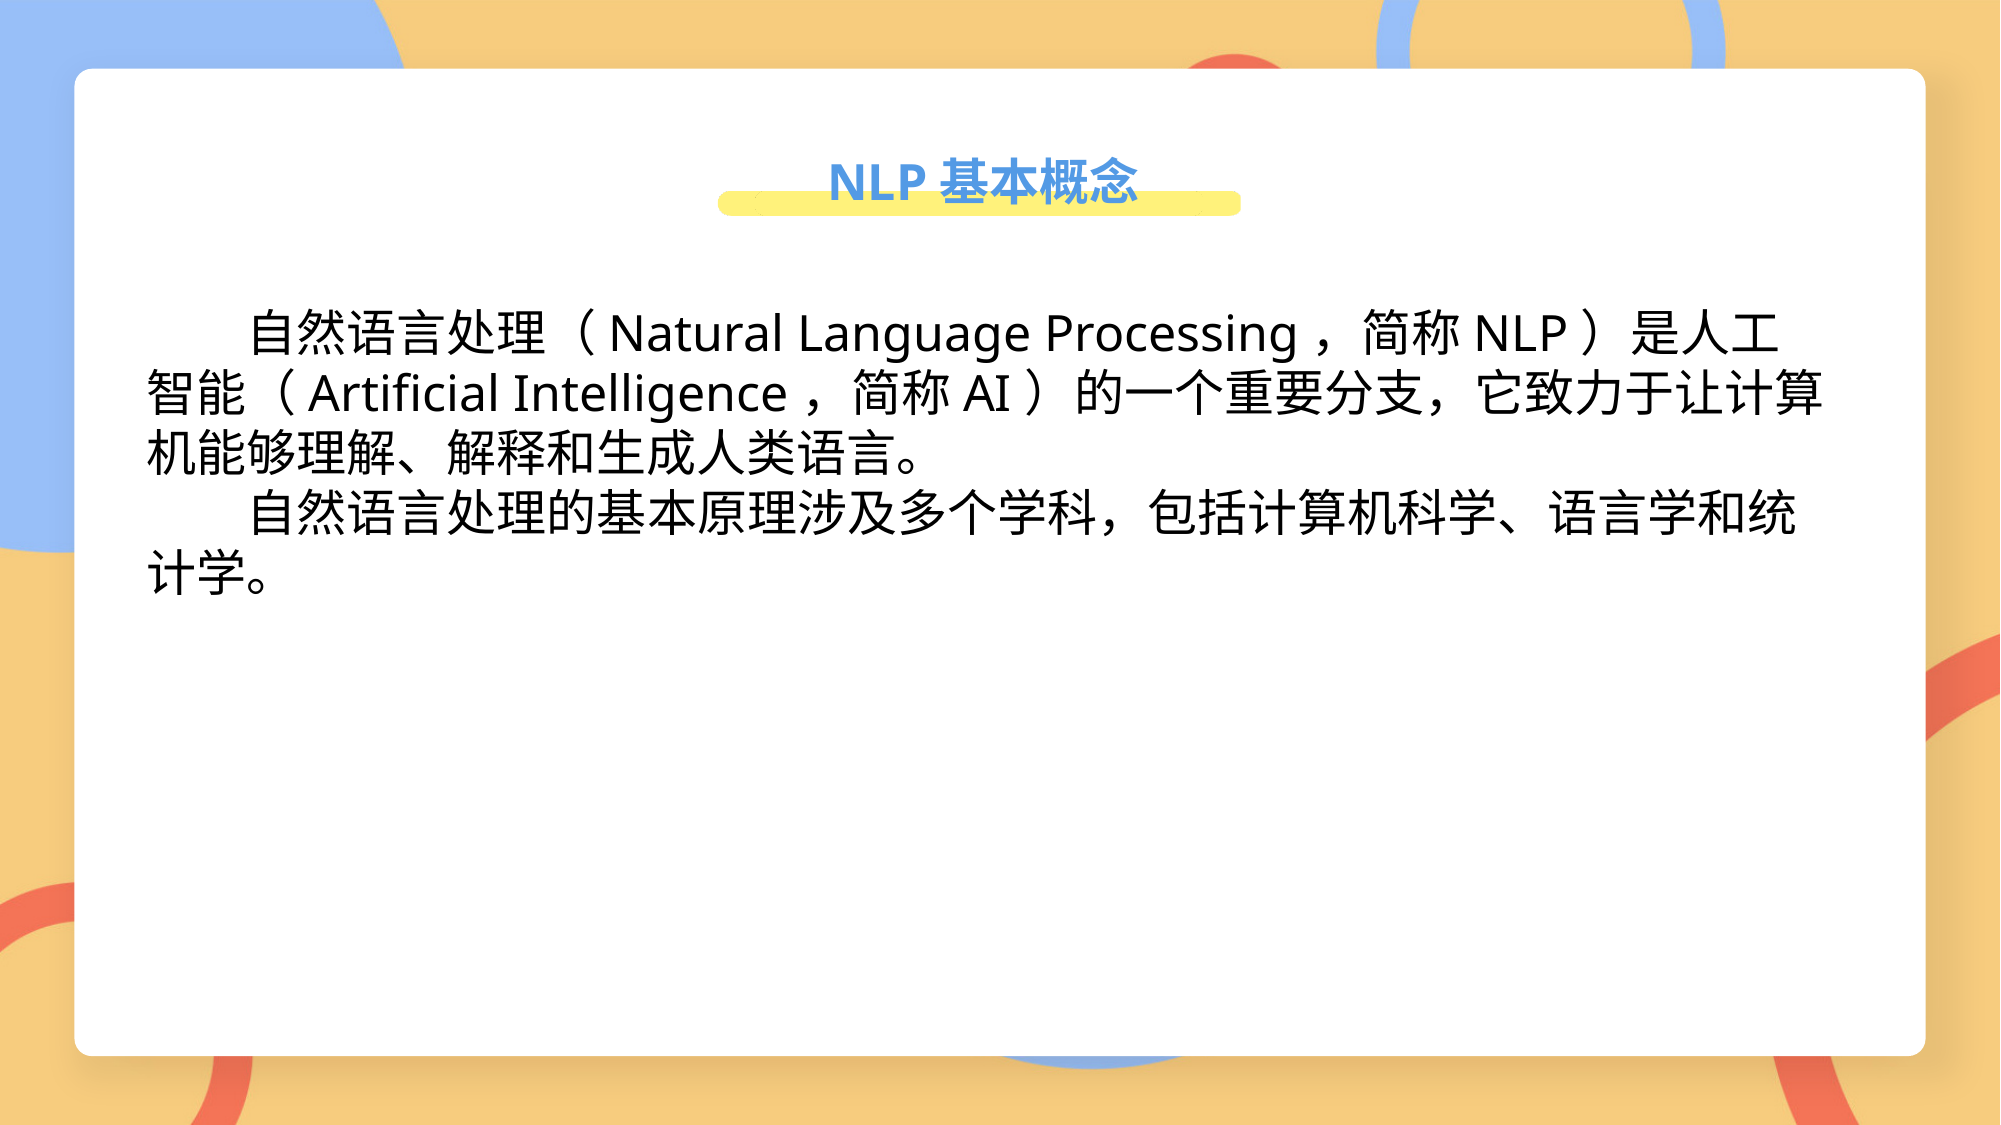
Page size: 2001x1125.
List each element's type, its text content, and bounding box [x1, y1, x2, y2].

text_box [717, 143, 1241, 219]
picture [0, 0, 2000, 1125]
text_box 自然语言处理（Natural Language Processing，简称NLP）是人工智能（Artificial Intelligence，简称AI）的一个重要分支，它致力于让计算机能够理解、解释和生成人类语言。 自然语言处理的基本原理涉及多个学科，包括计算机科学、语言学和统计学。 [132, 294, 1840, 610]
